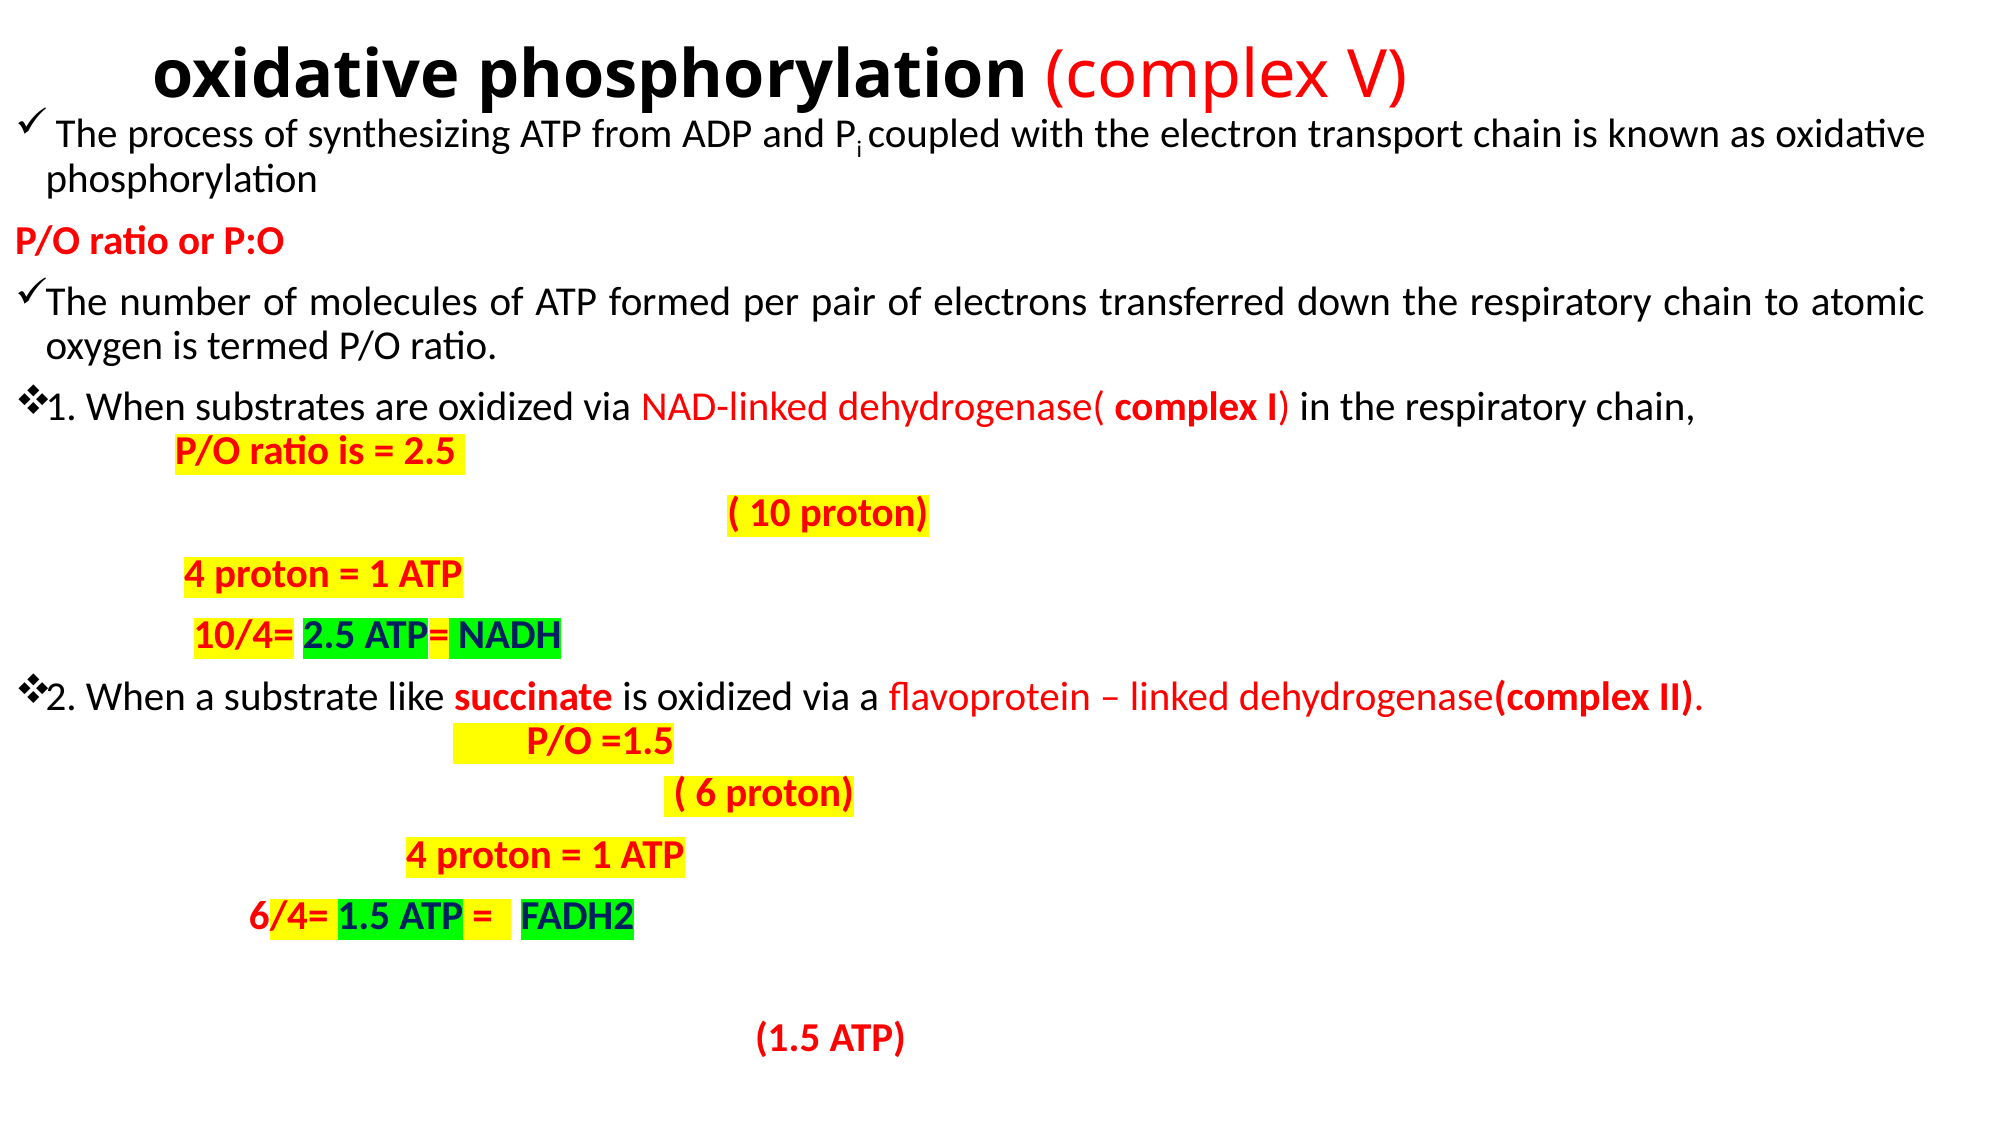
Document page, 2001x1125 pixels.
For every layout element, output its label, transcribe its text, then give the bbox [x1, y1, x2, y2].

list The process of synthesizing ATP from ADP and Pi coupled with the electron transport chain is known as oxidative phosphorylation P/O ratio or P:O The number of molecules of ATP formed per pair of electrons transferred down the respiratory chain to atomic oxygen is termed P/O ratio. 1. When substrates are oxidized via NAD-linked dehydrogenase( complex I) in the respiratory chain, P/O ratio is = 2.5 ( 10 proton) 4 proton = 1 ATP 10/4= 2.5 ATP= NADH 2. When a substrate like succinate is oxidized via a flavoprotein – linked dehydrogenase(complex II). P/O =1.5 ( 6 proton) 4 proton = 1 ATP 6/4= 1.5 ATP = FADH2 (1.5 ATP) [0, 99, 1942, 1077]
title oxidative phosphorylation (complex V) [137, 0, 1863, 99]
